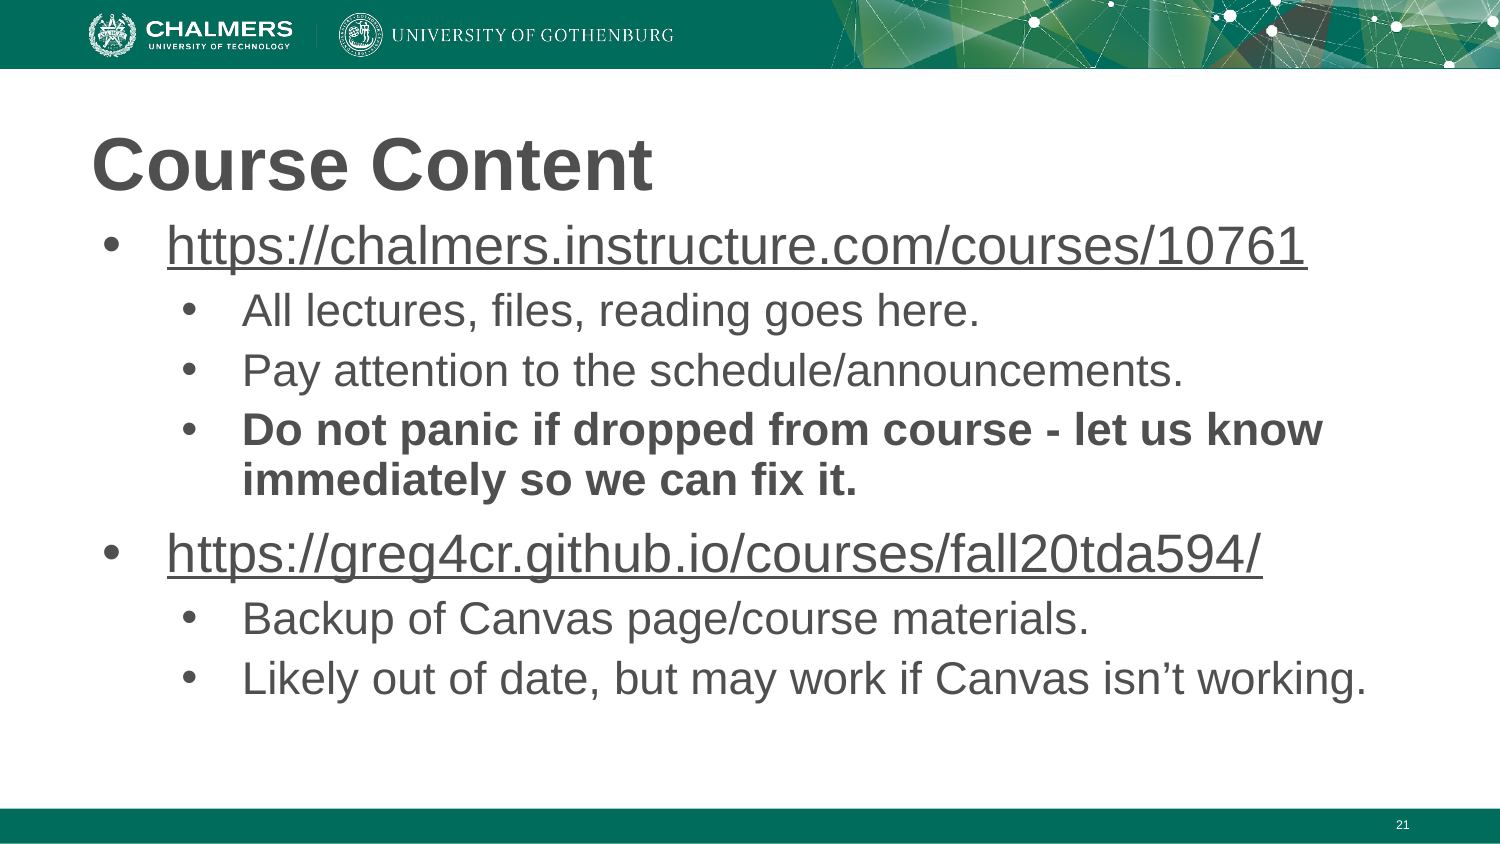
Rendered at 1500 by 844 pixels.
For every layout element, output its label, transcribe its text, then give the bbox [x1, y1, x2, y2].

picture [64, 0, 696, 85]
picture [759, 0, 1500, 68]
slide_number ‹#› [1074, 809, 1425, 844]
list https://chalmers.instructure.com/courses/10761 All lectures, files, reading goes here. Pay attention to the schedule/announcements. Do not panic if dropped from course - let us know immediately so we can fix it. https://greg4cr.github.io/courses/fall20tda594/ Backup of Canvas page/course materials. Likely out of date, but may work if Canvas isn’t working. [76, 210, 1425, 782]
title Course Content [76, 100, 1425, 210]
